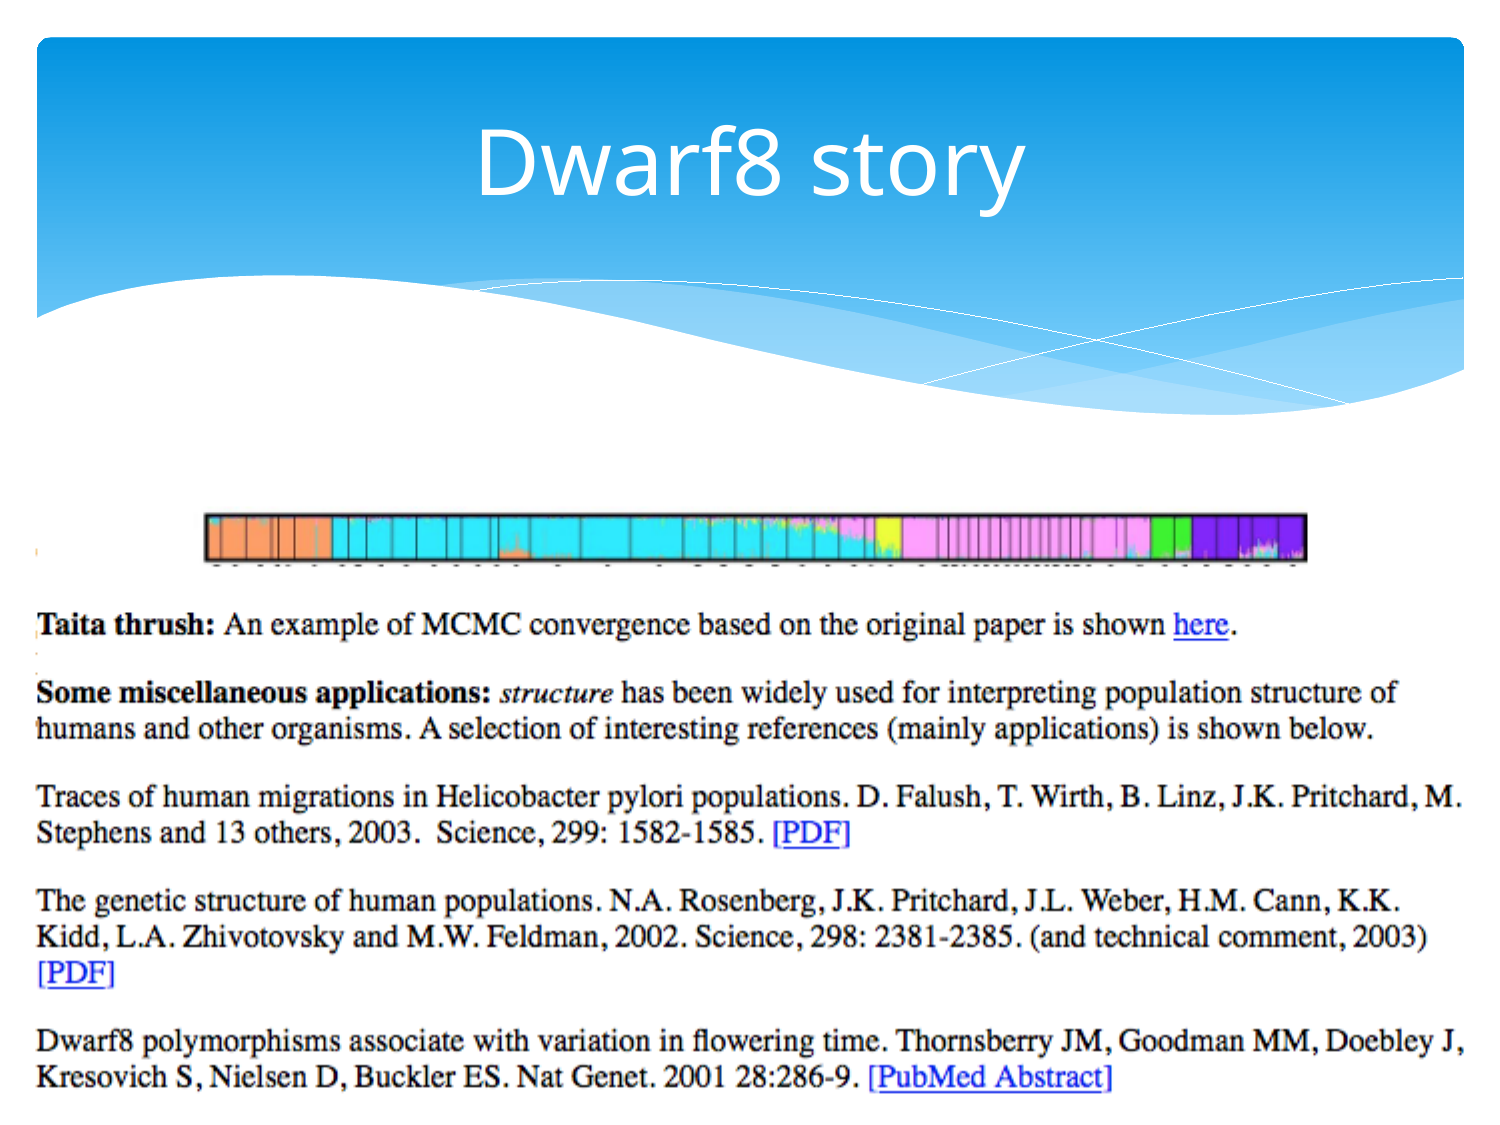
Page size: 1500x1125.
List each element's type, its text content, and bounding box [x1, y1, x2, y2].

title Dwarf8 story [75, 55, 1425, 261]
picture [0, 489, 1500, 1125]
